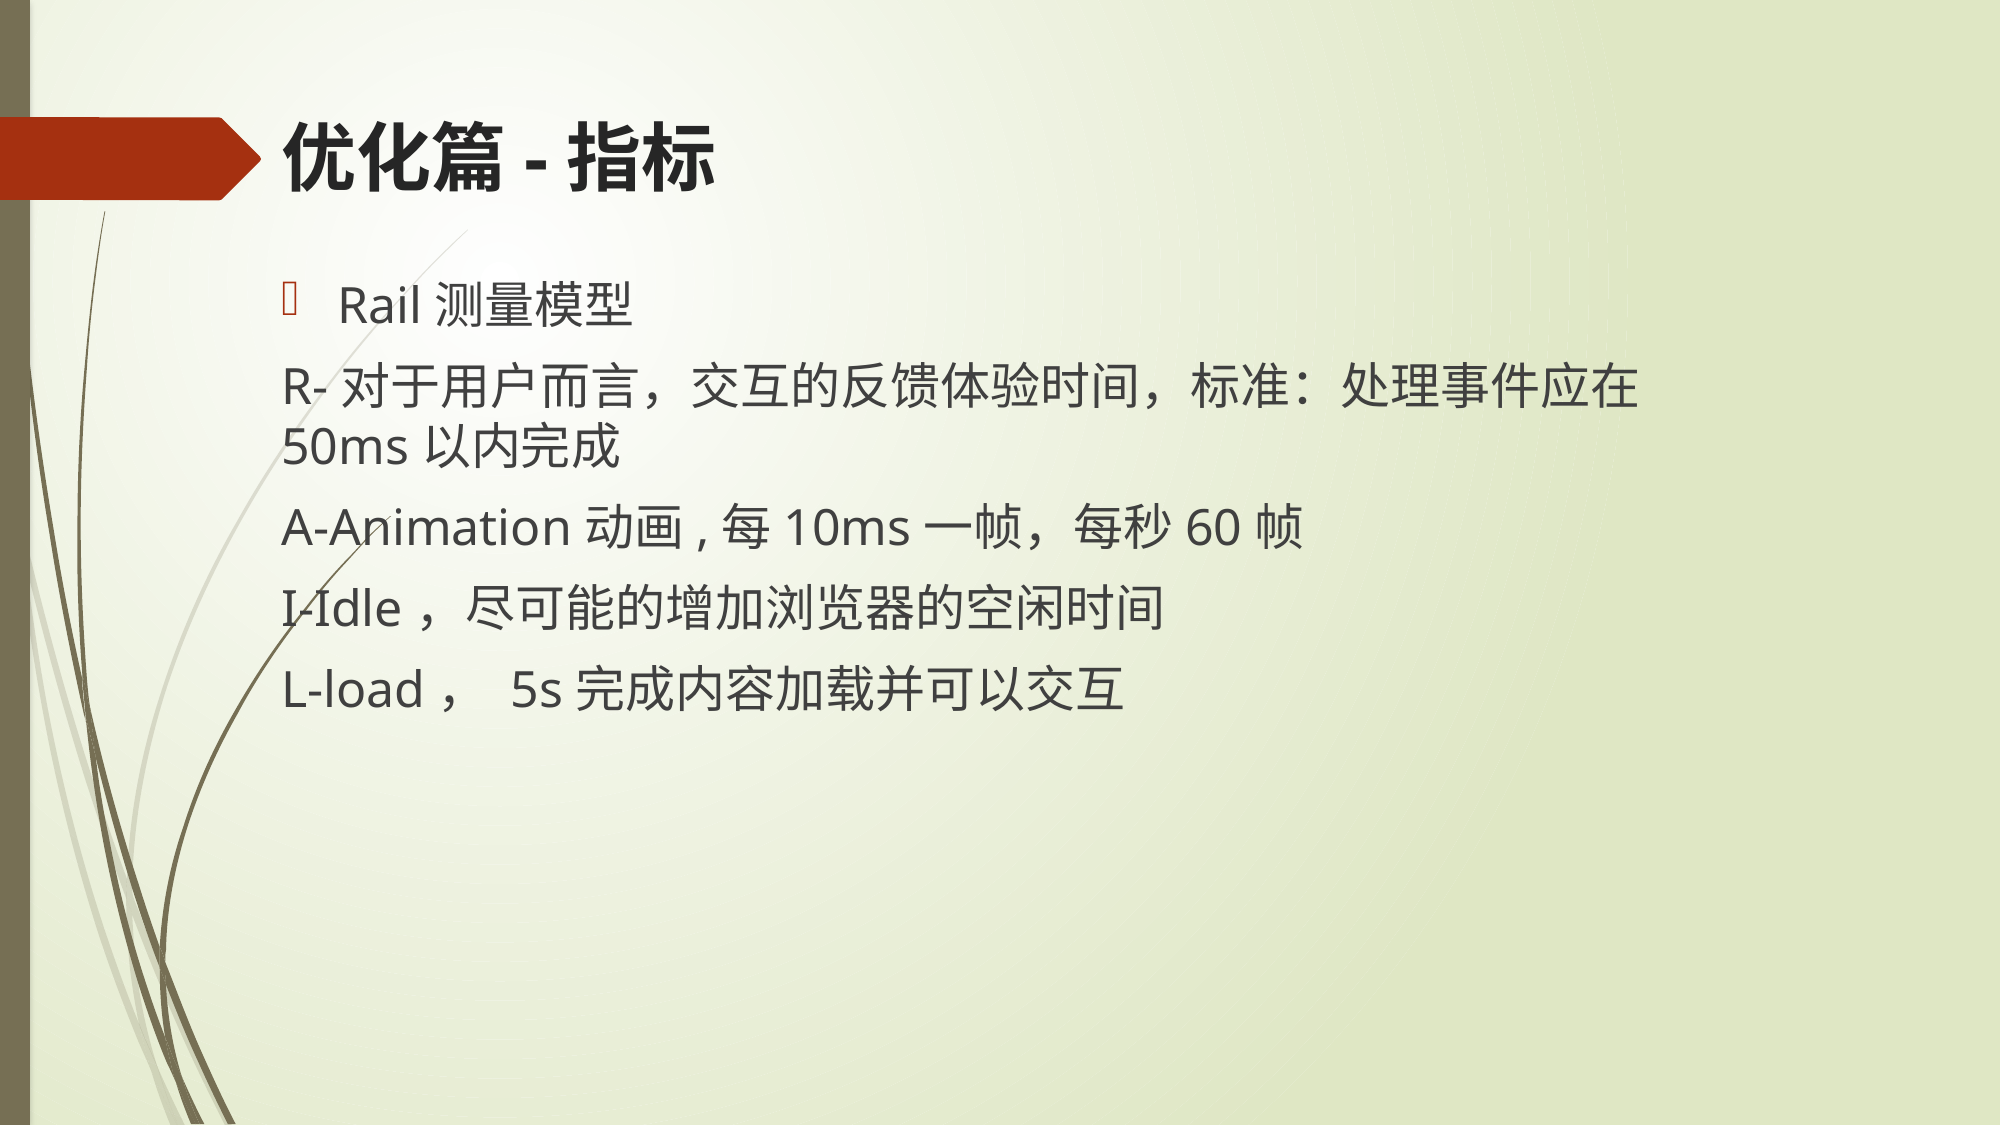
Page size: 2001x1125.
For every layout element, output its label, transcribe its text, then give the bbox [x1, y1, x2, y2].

title 优化篇-指标 [266, 102, 1729, 266]
list Rail测量模型 R-对于用户而言，交互的反馈体验时间，标准：处理事件应在50ms以内完成 A-Animation动画,每10ms一帧，每秒60帧 I-Idle，尽可能的增加浏览器的空闲时间 L-load， 5s完成内容加载并可以交互 [266, 266, 1729, 886]
